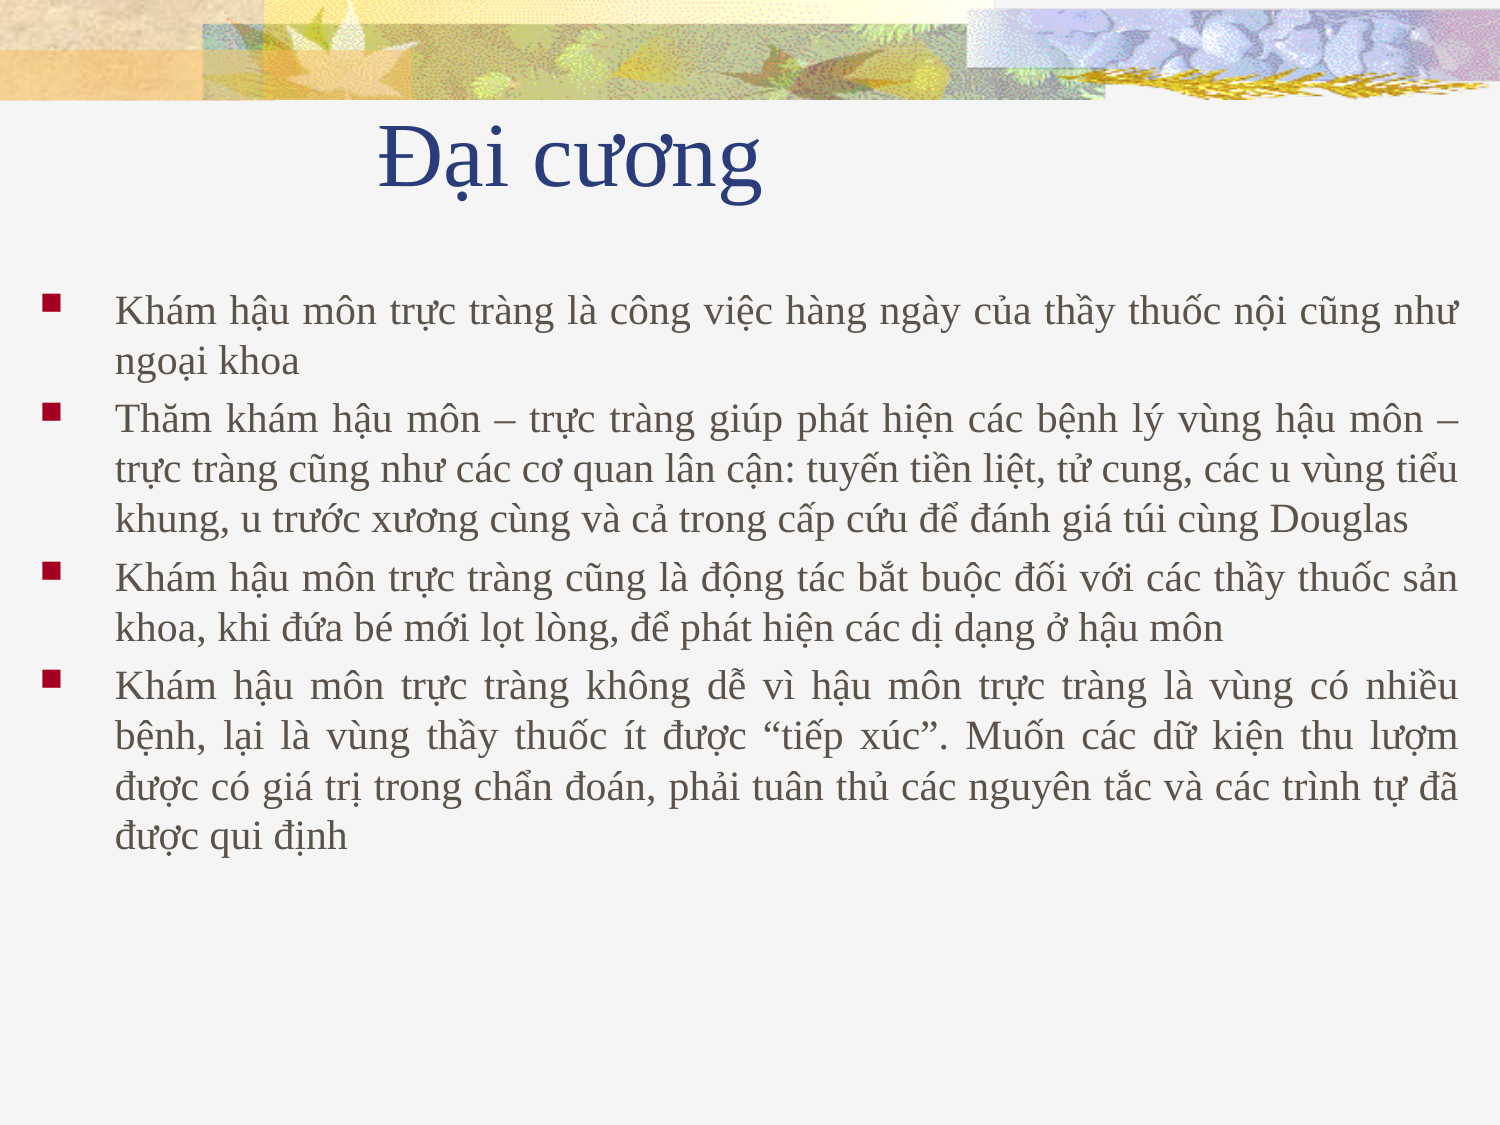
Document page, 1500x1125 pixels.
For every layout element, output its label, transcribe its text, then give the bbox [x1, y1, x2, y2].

list Khám hậu môn trực tràng là công việc hàng ngày của thầy thuốc nội cũng như ngoại khoa Thăm khám hậu môn – trực tràng giúp phát hiện các bệnh lý vùng hậu môn – trực tràng cũng như các cơ quan lân cận: tuyến tiền liệt, tử cung, các u vùng tiểu khung, u trước xương cùng và cả trong cấp cứu để đánh giá túi cùng Douglas Khám hậu môn trực tràng cũng là động tác bắt buộc đối với các thầy thuốc sản khoa, khi đứa bé mới lọt lòng, để phát hiện các dị dạng ở hậu môn Khám hậu môn trực tràng không dễ vì hậu môn trực tràng là vùng có nhiều bệnh, lại là vùng thầy thuốc ít được “tiếp xúc”. Muốn các dữ kiện thu lượm được có giá trị trong chẩn đoán, phải tuân thủ các nguyên tắc và các trình tự đã được qui định [24, 274, 1476, 1051]
title Đại cương [362, 24, 1013, 213]
picture [0, 0, 1500, 100]
